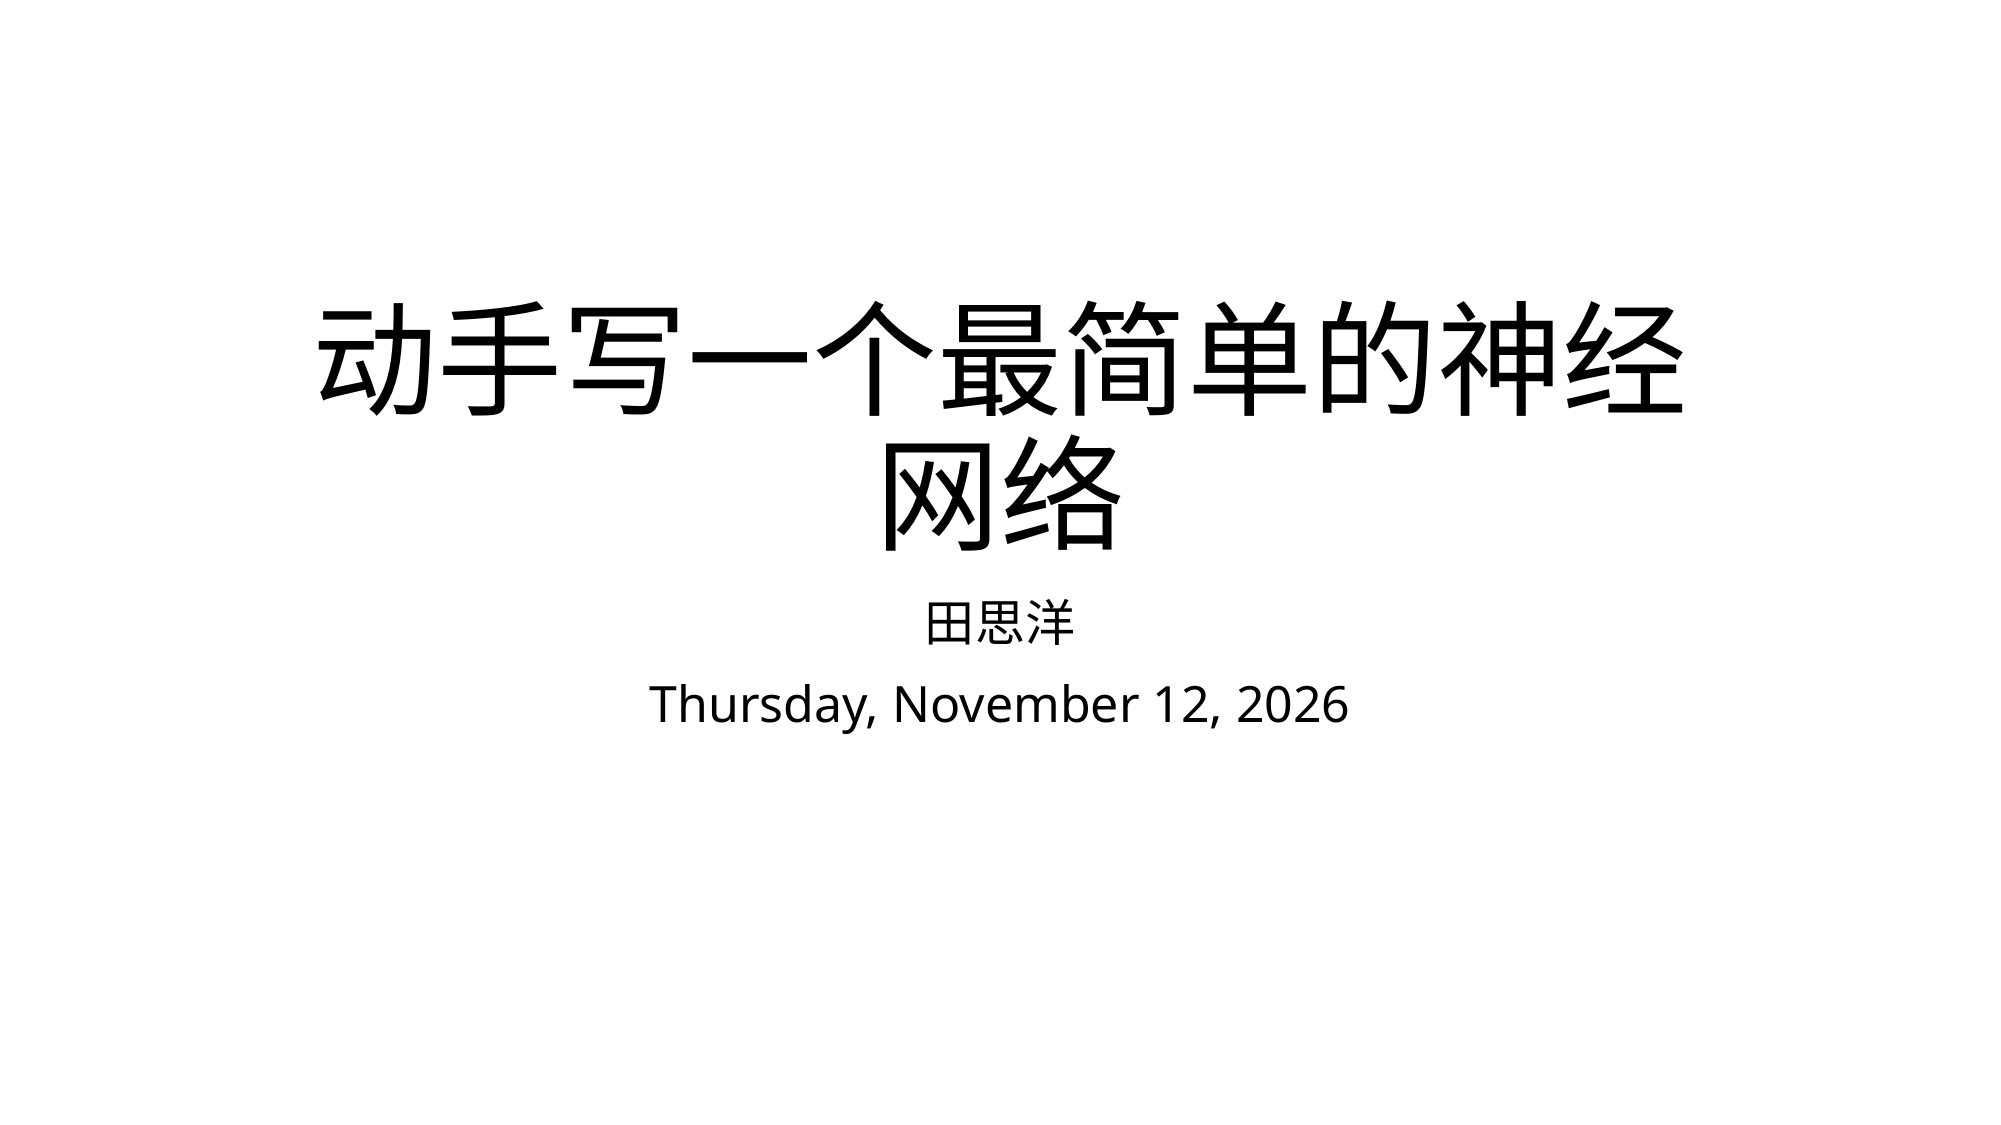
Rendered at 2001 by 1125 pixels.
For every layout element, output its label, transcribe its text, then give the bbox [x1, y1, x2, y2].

title 动手写一个最简单的神经网络 [249, 184, 1750, 576]
subtitle 田思洋 2017年11月22日 [249, 590, 1750, 863]
